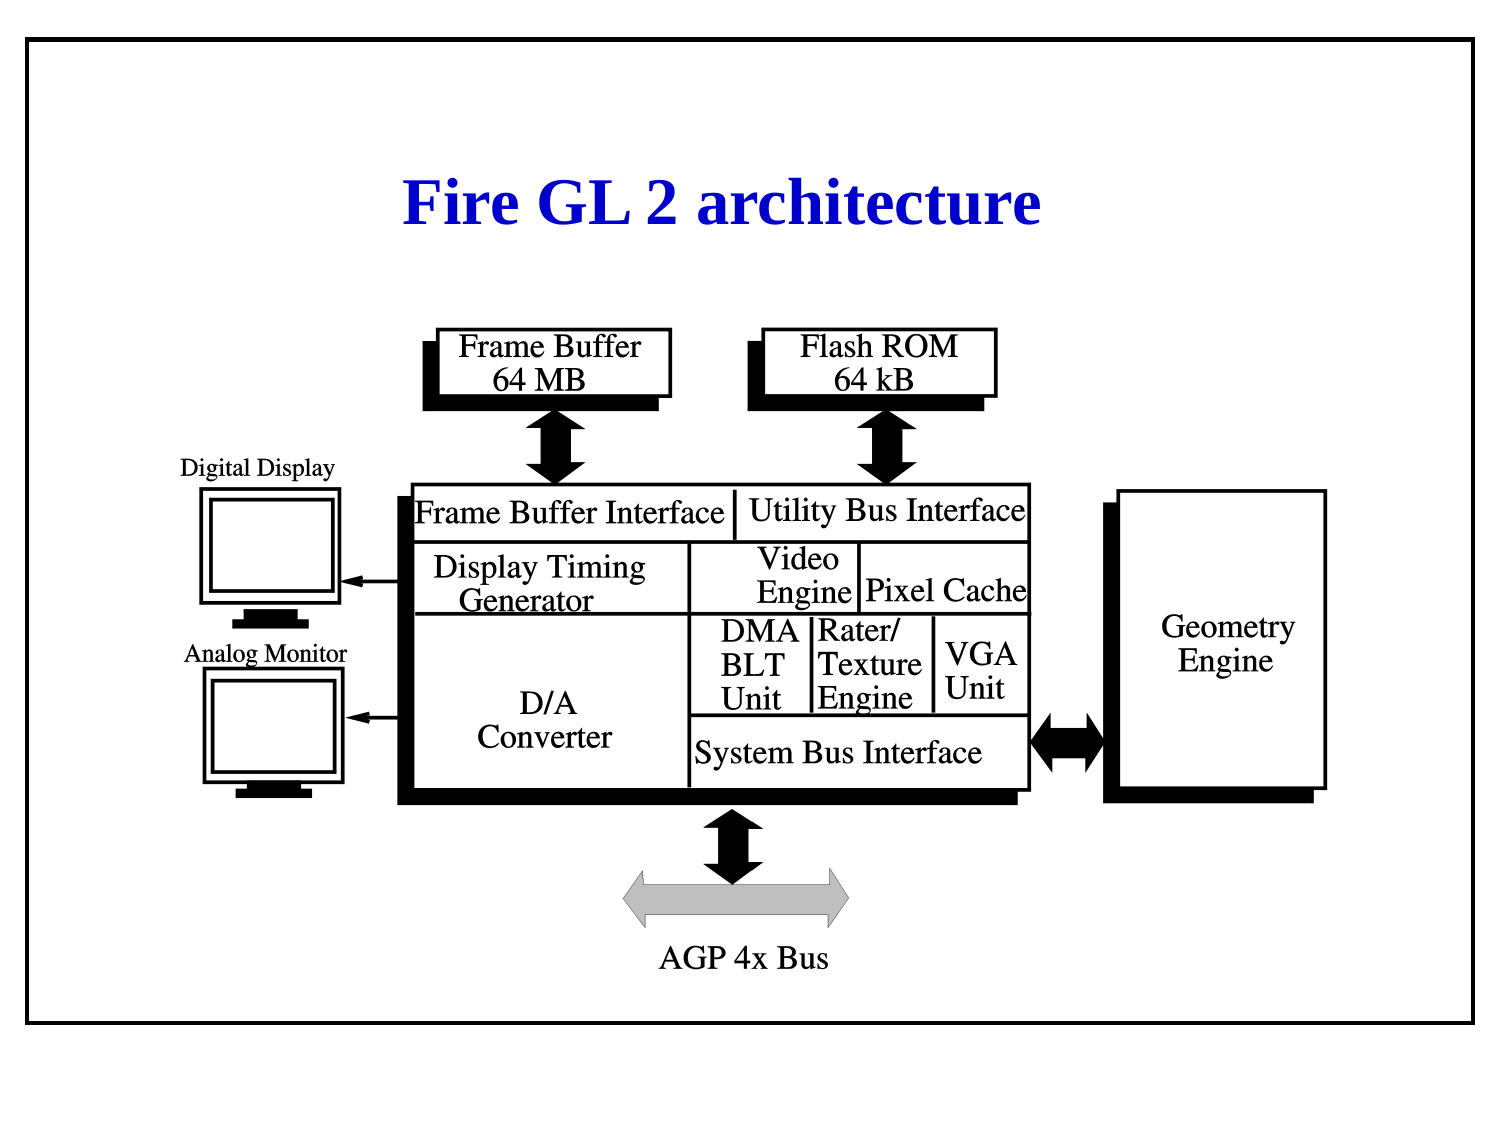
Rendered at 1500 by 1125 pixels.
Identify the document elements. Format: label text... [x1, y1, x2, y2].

text_box [324, 37, 1238, 113]
picture [174, 324, 1330, 982]
text_box Fire GL 2 architecture [387, 149, 1081, 245]
